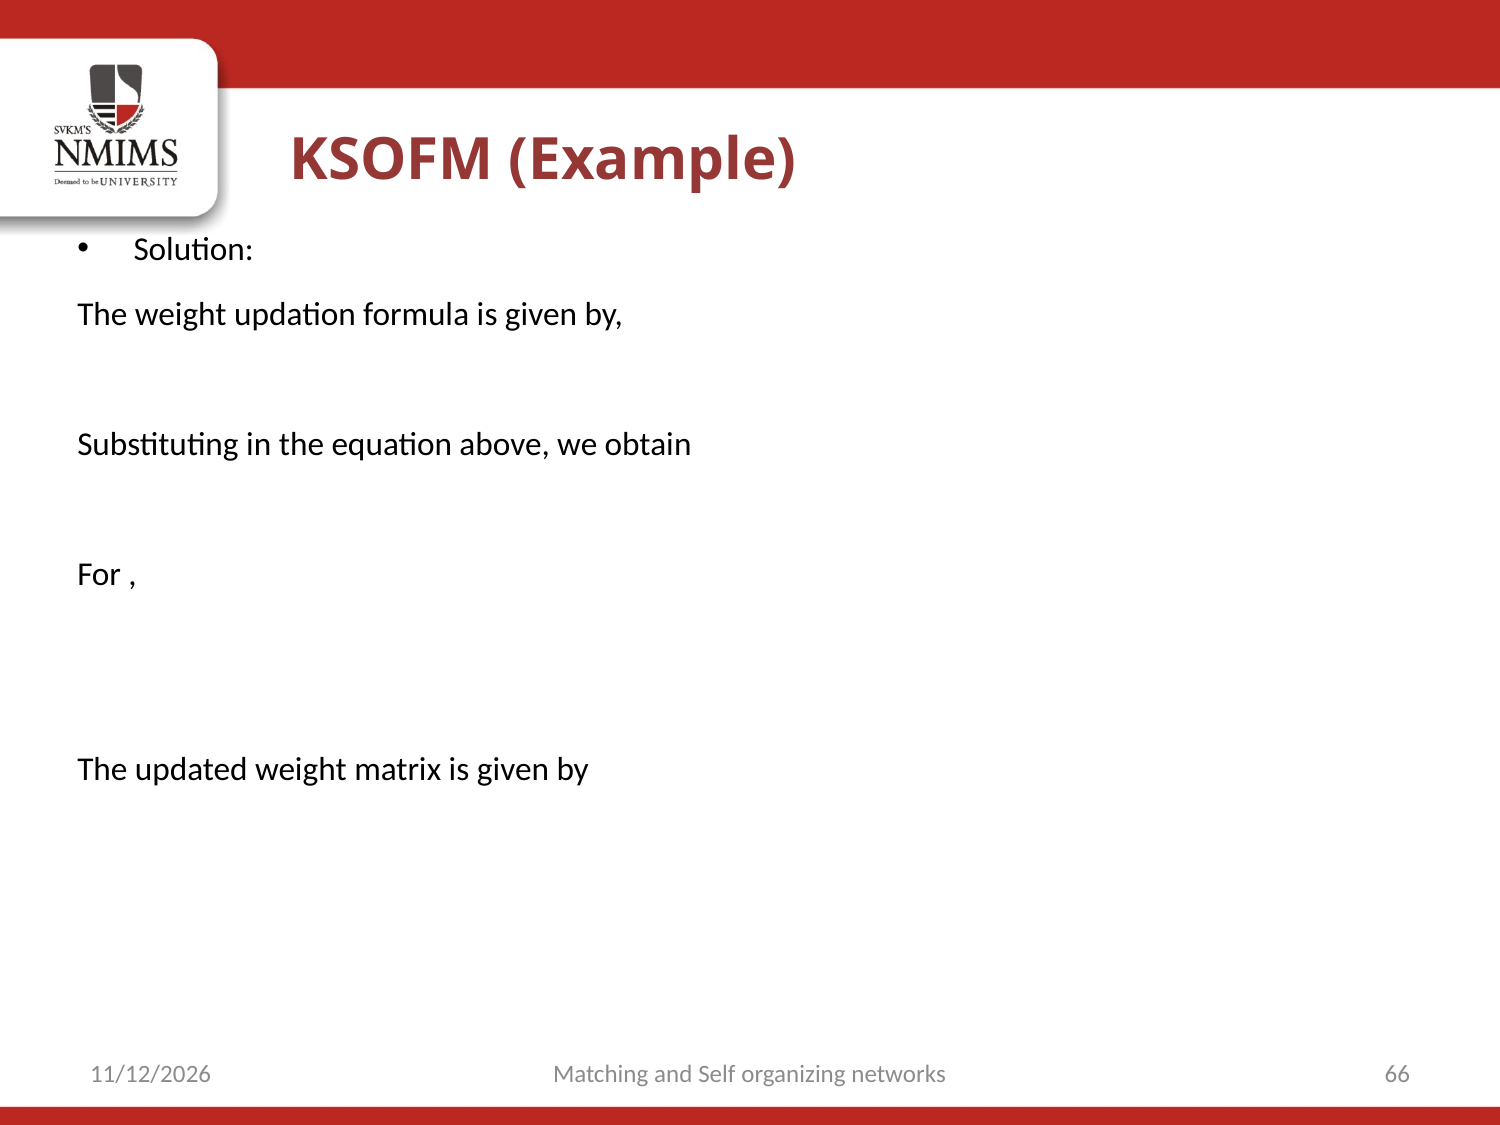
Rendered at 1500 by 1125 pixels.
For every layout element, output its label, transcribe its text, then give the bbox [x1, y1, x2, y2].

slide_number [75, 1042, 425, 1103]
slide_number 66 [1074, 1042, 1425, 1103]
picture [0, 0, 1500, 1125]
footer Matching and Self organizing networks [512, 1042, 988, 1103]
text_box KSOFM (Example) [274, 114, 1488, 199]
